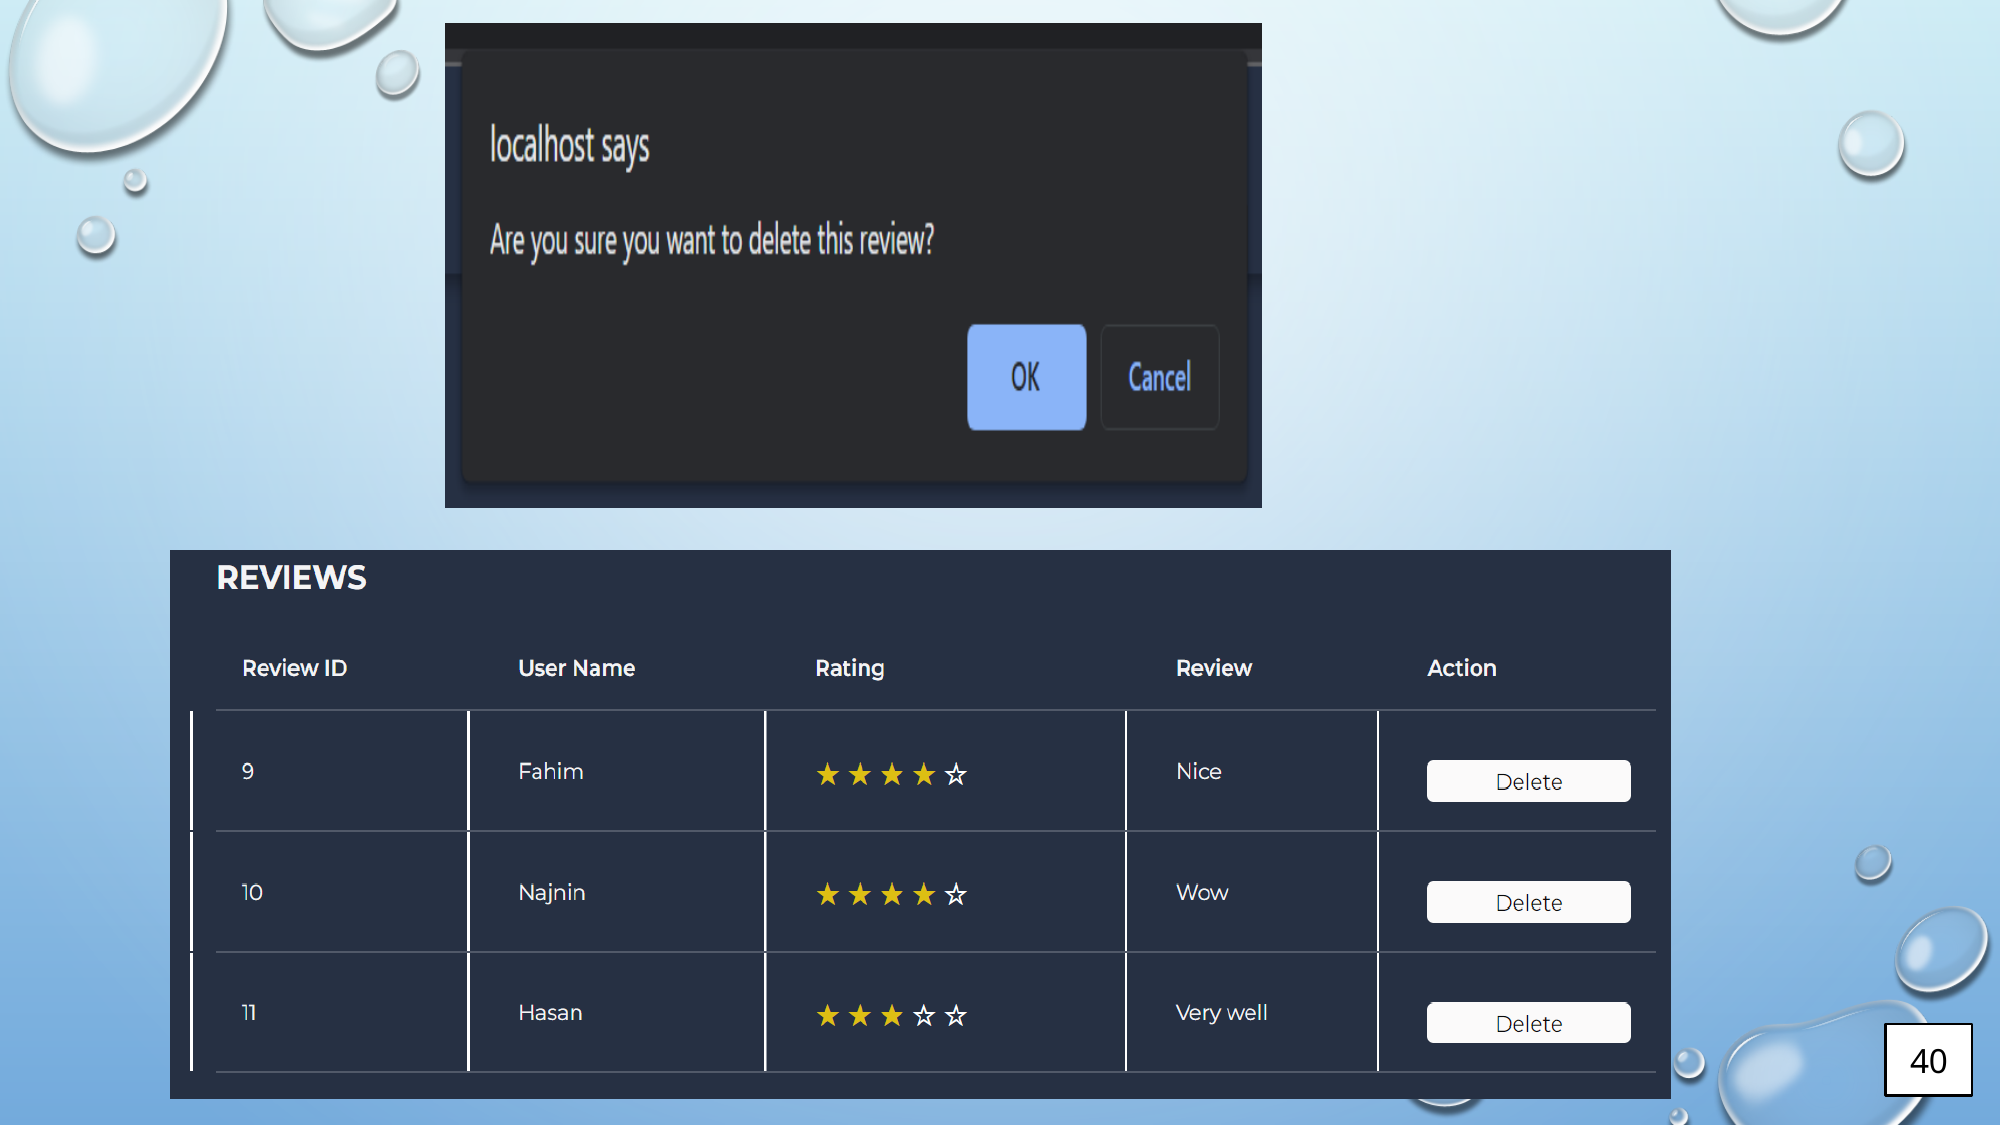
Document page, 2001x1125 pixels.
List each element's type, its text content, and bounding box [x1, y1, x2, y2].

text_box 40 [1884, 1023, 1973, 1097]
picture [0, 0, 2000, 1125]
